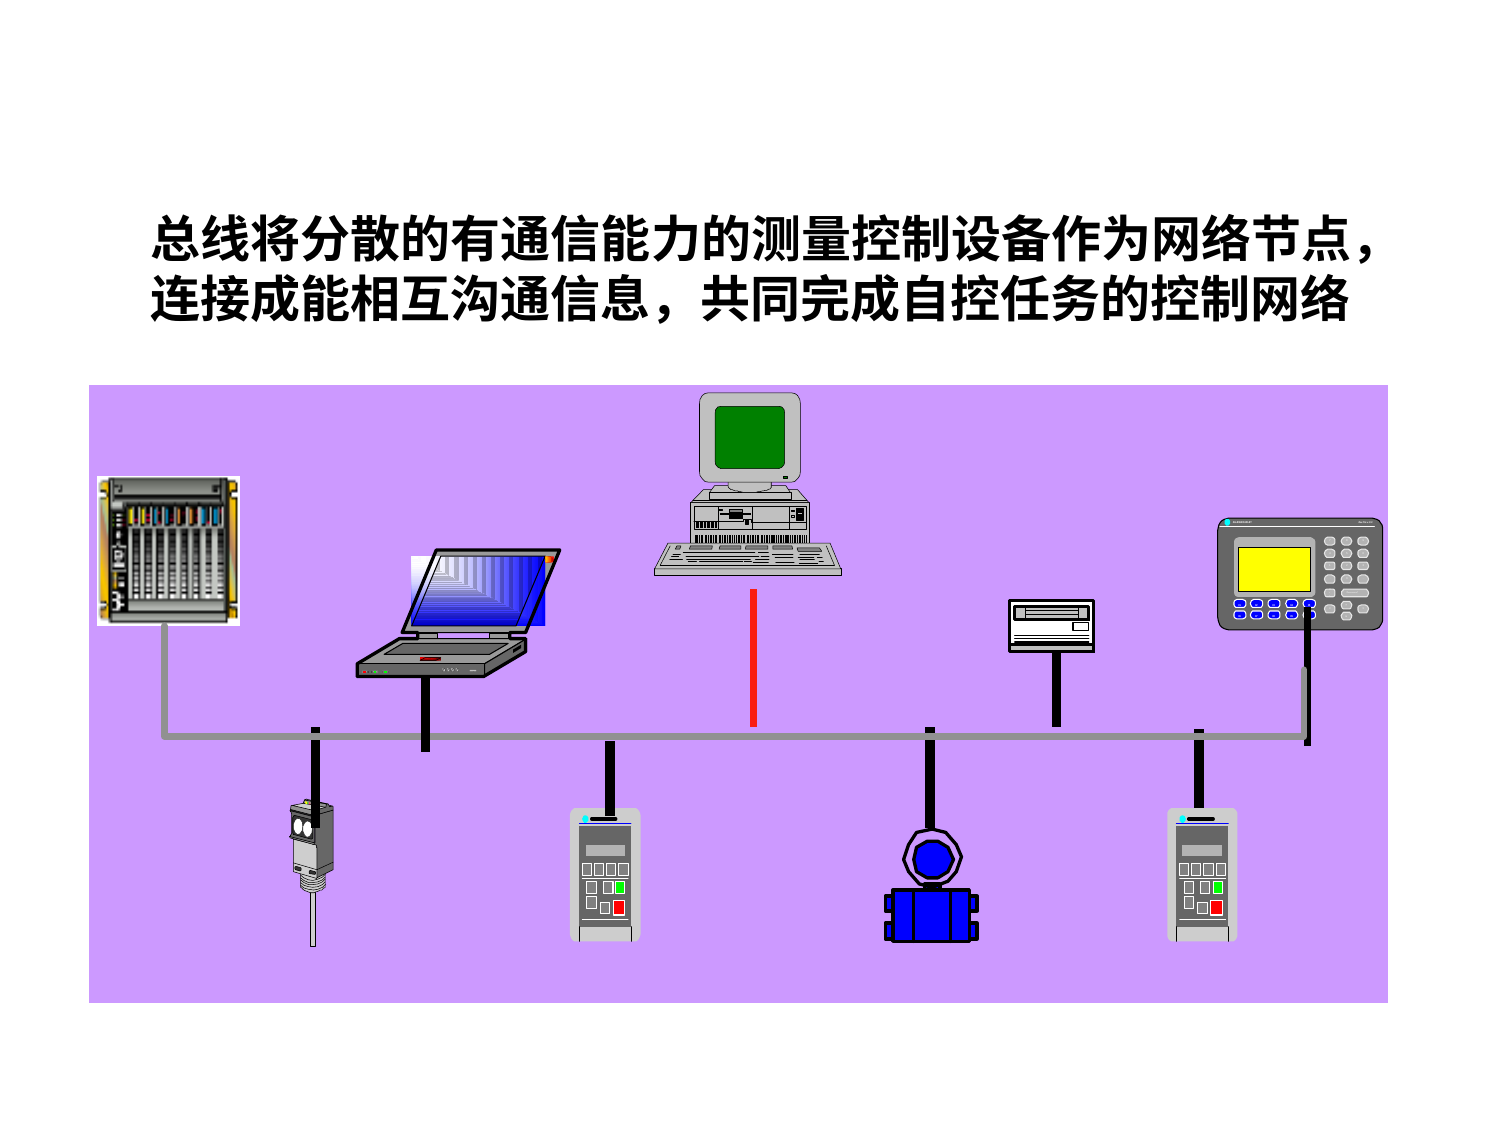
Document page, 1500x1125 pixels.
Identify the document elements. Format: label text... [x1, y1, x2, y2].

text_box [88, 385, 1389, 1003]
title 总线将分散的有通信能力的测量控制设备作为网络节点，连接成能相互沟通信息，共同完成自控任务的控制网络 [135, 160, 1415, 374]
